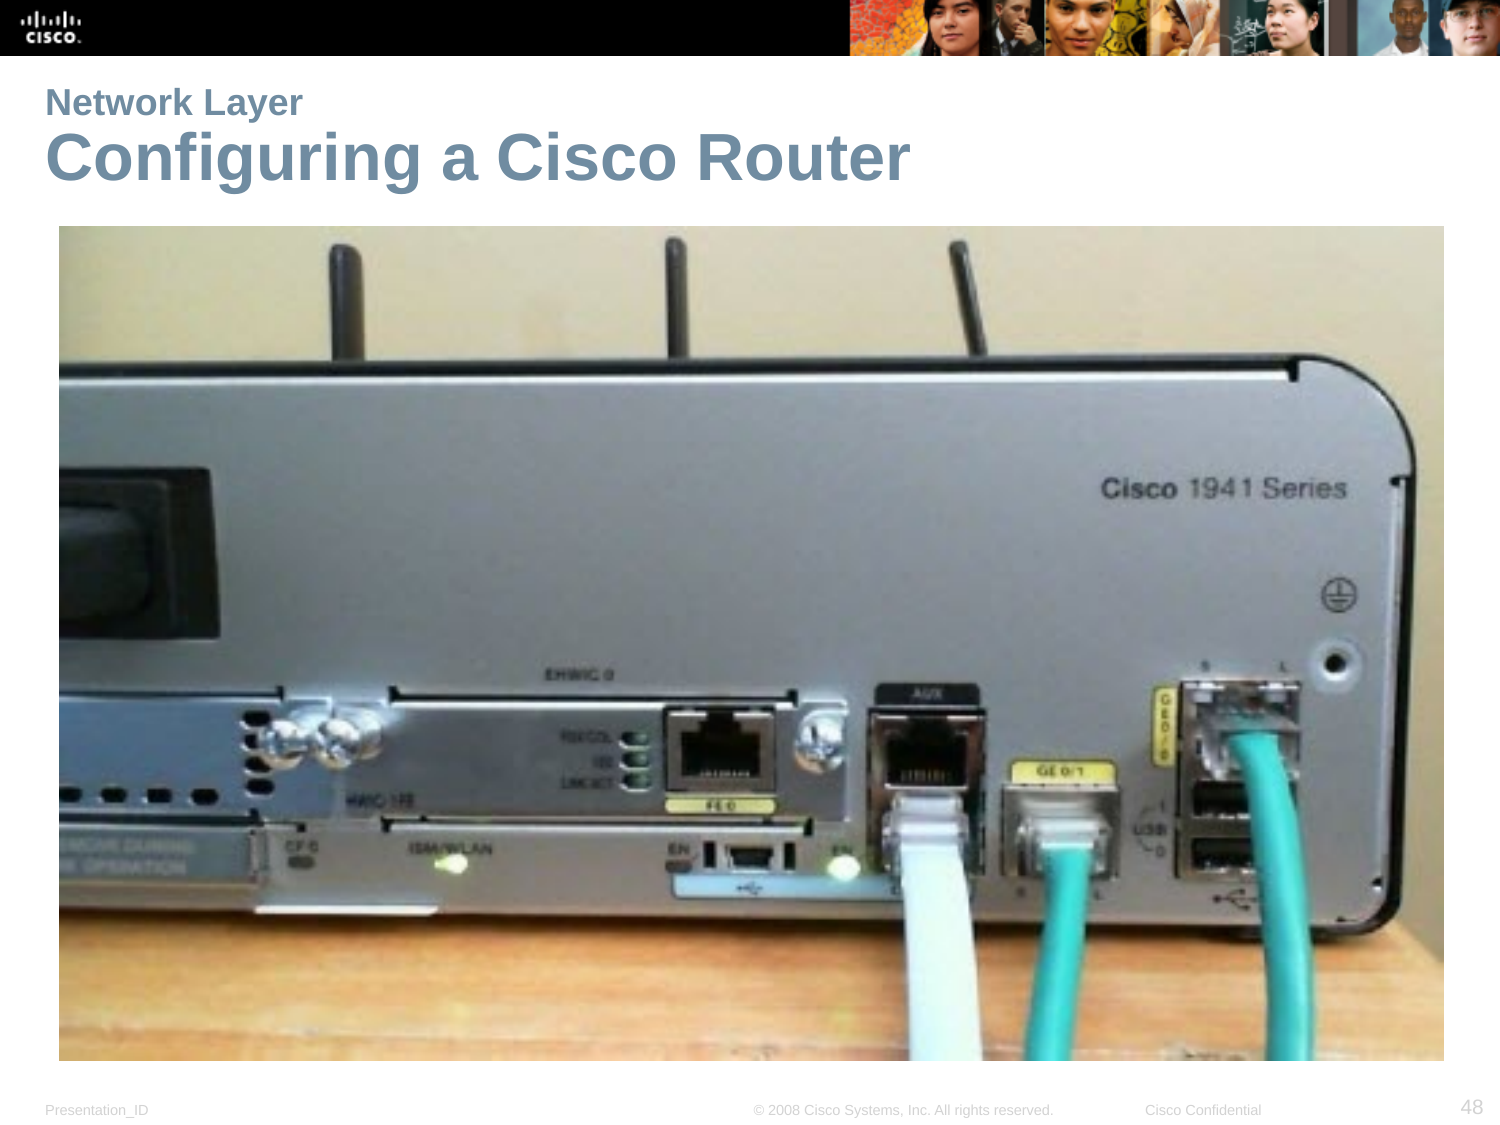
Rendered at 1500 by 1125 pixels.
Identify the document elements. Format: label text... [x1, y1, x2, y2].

picture [0, 0, 1500, 56]
title Network Layer Configuring a Cisco Router [31, 64, 1471, 203]
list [34, 226, 1468, 1061]
